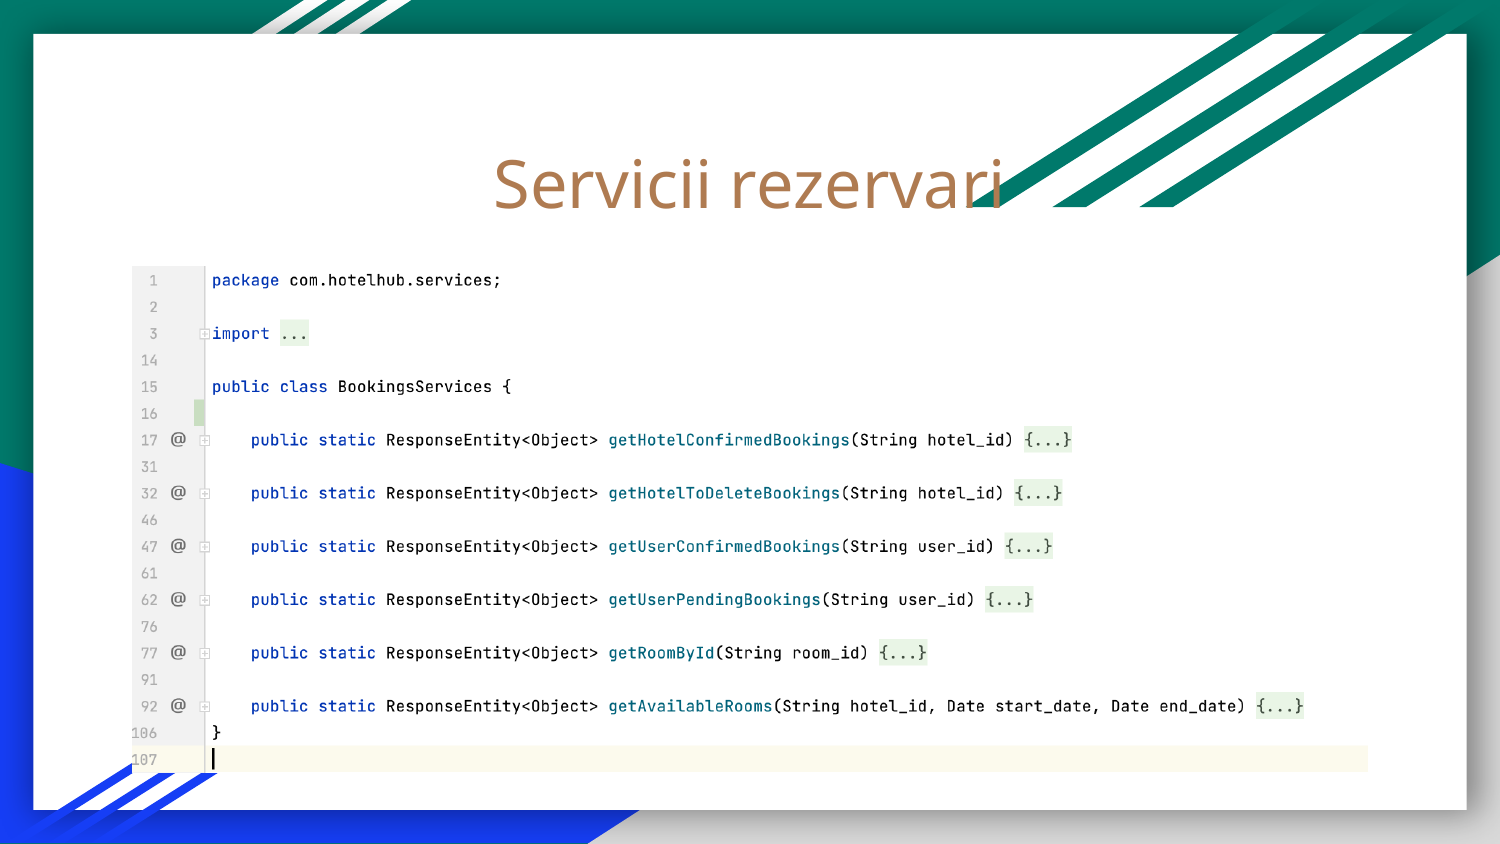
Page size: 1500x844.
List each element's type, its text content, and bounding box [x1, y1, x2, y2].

title Servicii rezervari [336, 47, 1164, 265]
picture [132, 266, 1368, 773]
